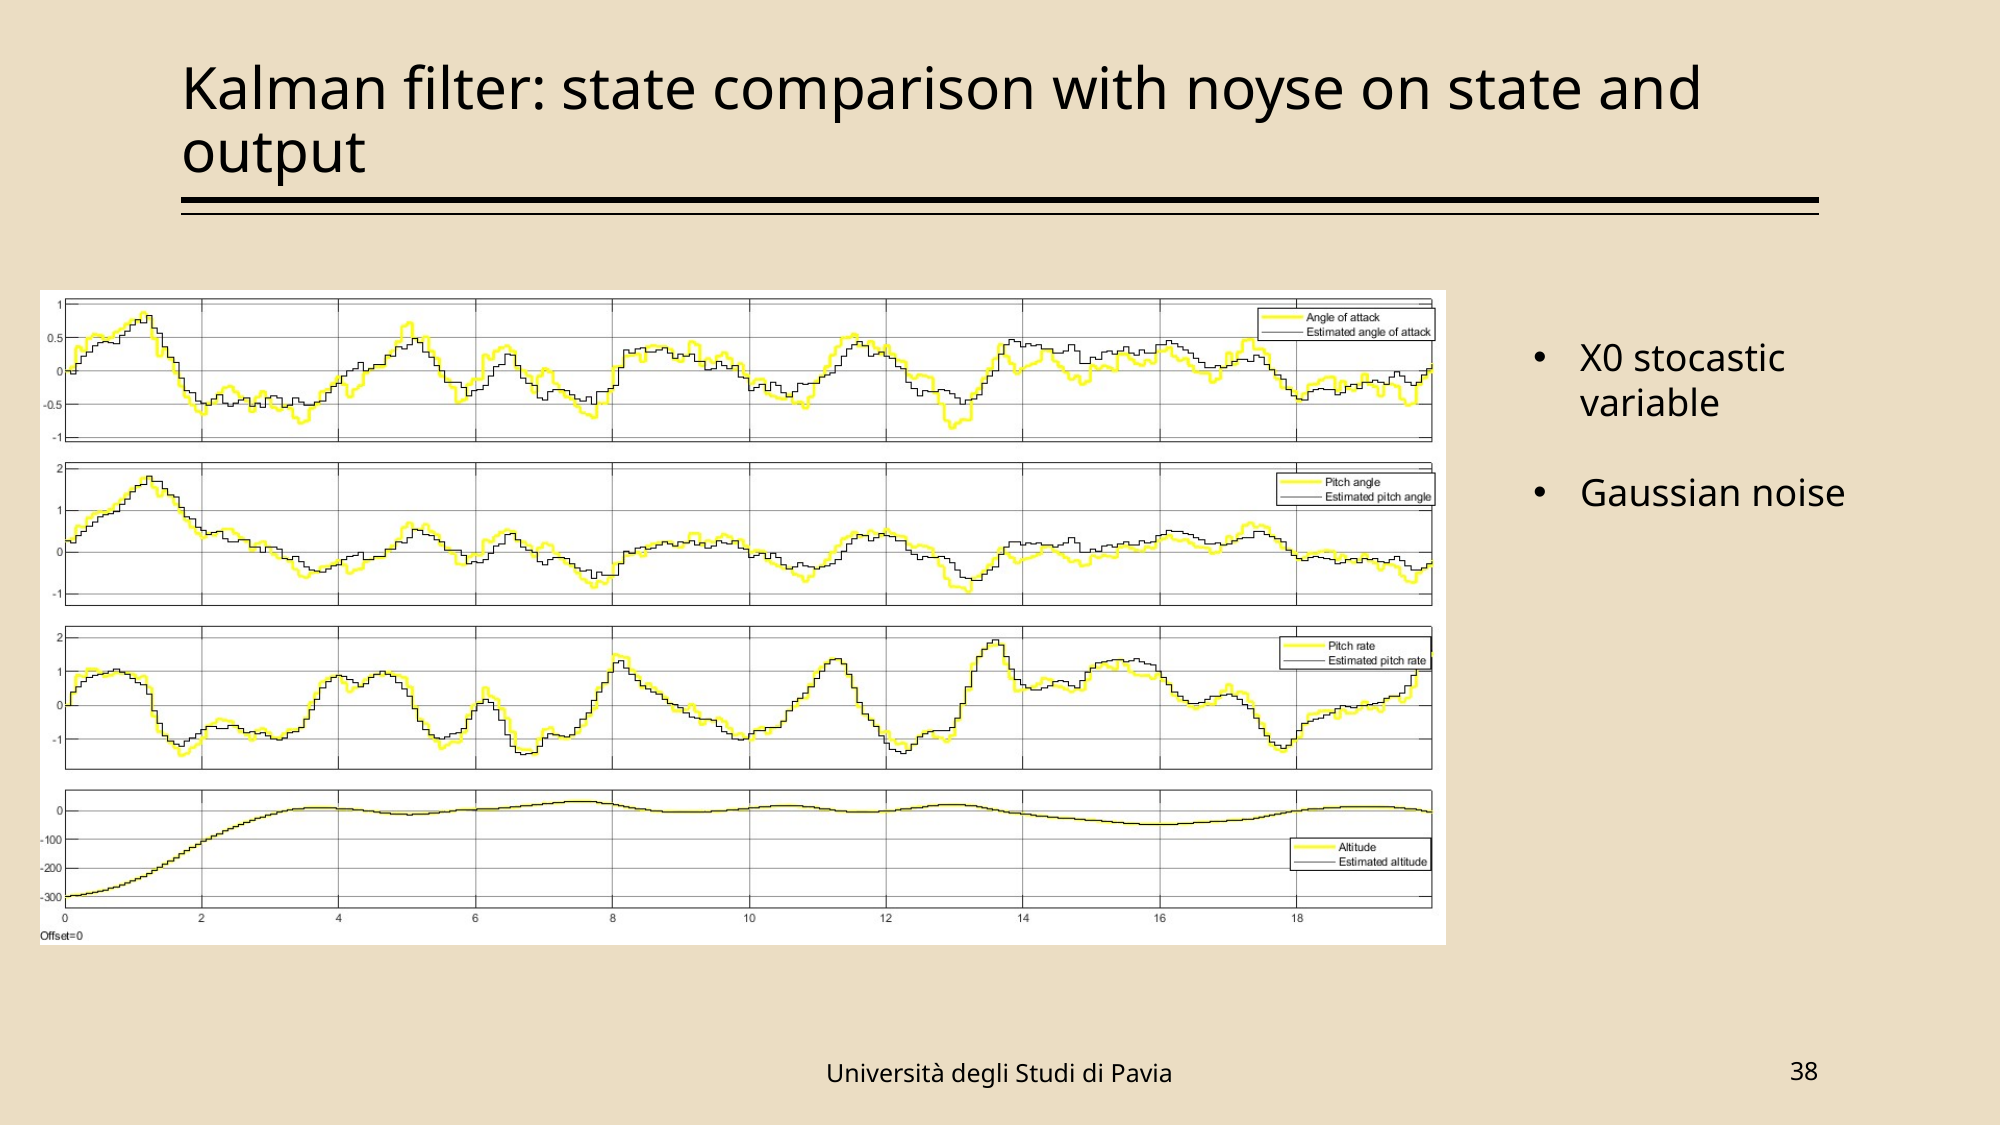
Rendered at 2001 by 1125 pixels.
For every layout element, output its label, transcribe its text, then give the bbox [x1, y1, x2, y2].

title Kalman filter: state comparison with noyse on state and output [181, 12, 1819, 193]
picture [40, 290, 1446, 945]
footer Università degli Studi di Pavia [481, 1042, 1518, 1103]
slide_number 38 [1518, 1042, 1819, 1103]
text_box X0 stocastic variable Gaussian noise [1518, 326, 1903, 566]
